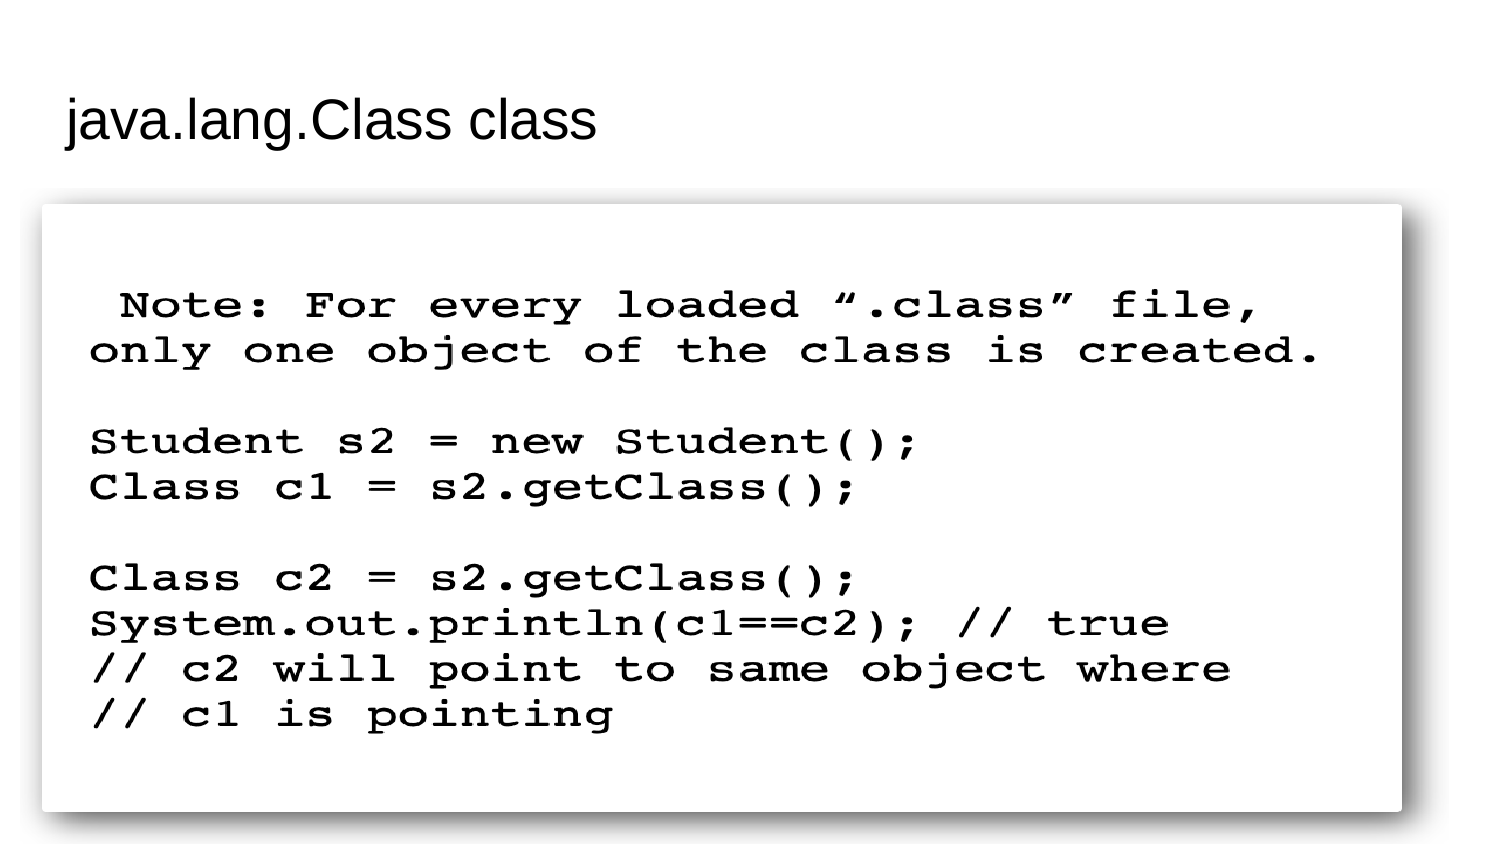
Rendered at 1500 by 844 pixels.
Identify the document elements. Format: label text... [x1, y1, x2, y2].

picture [19, 188, 1450, 844]
title java.lang.Class class [51, 72, 1449, 167]
